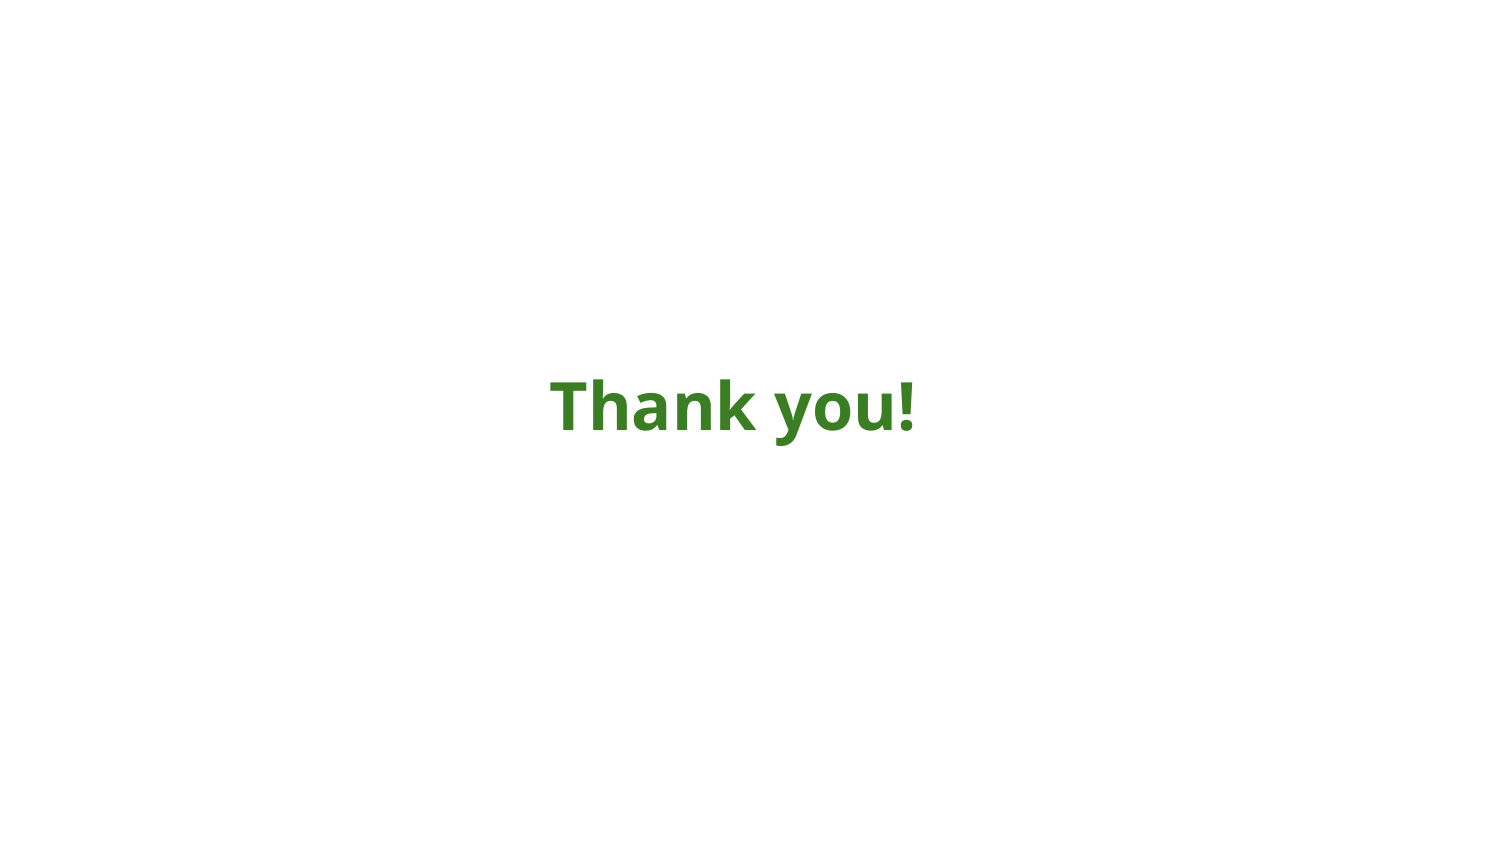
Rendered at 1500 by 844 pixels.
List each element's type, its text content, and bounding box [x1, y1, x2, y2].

title Thank you! [538, 363, 1098, 456]
